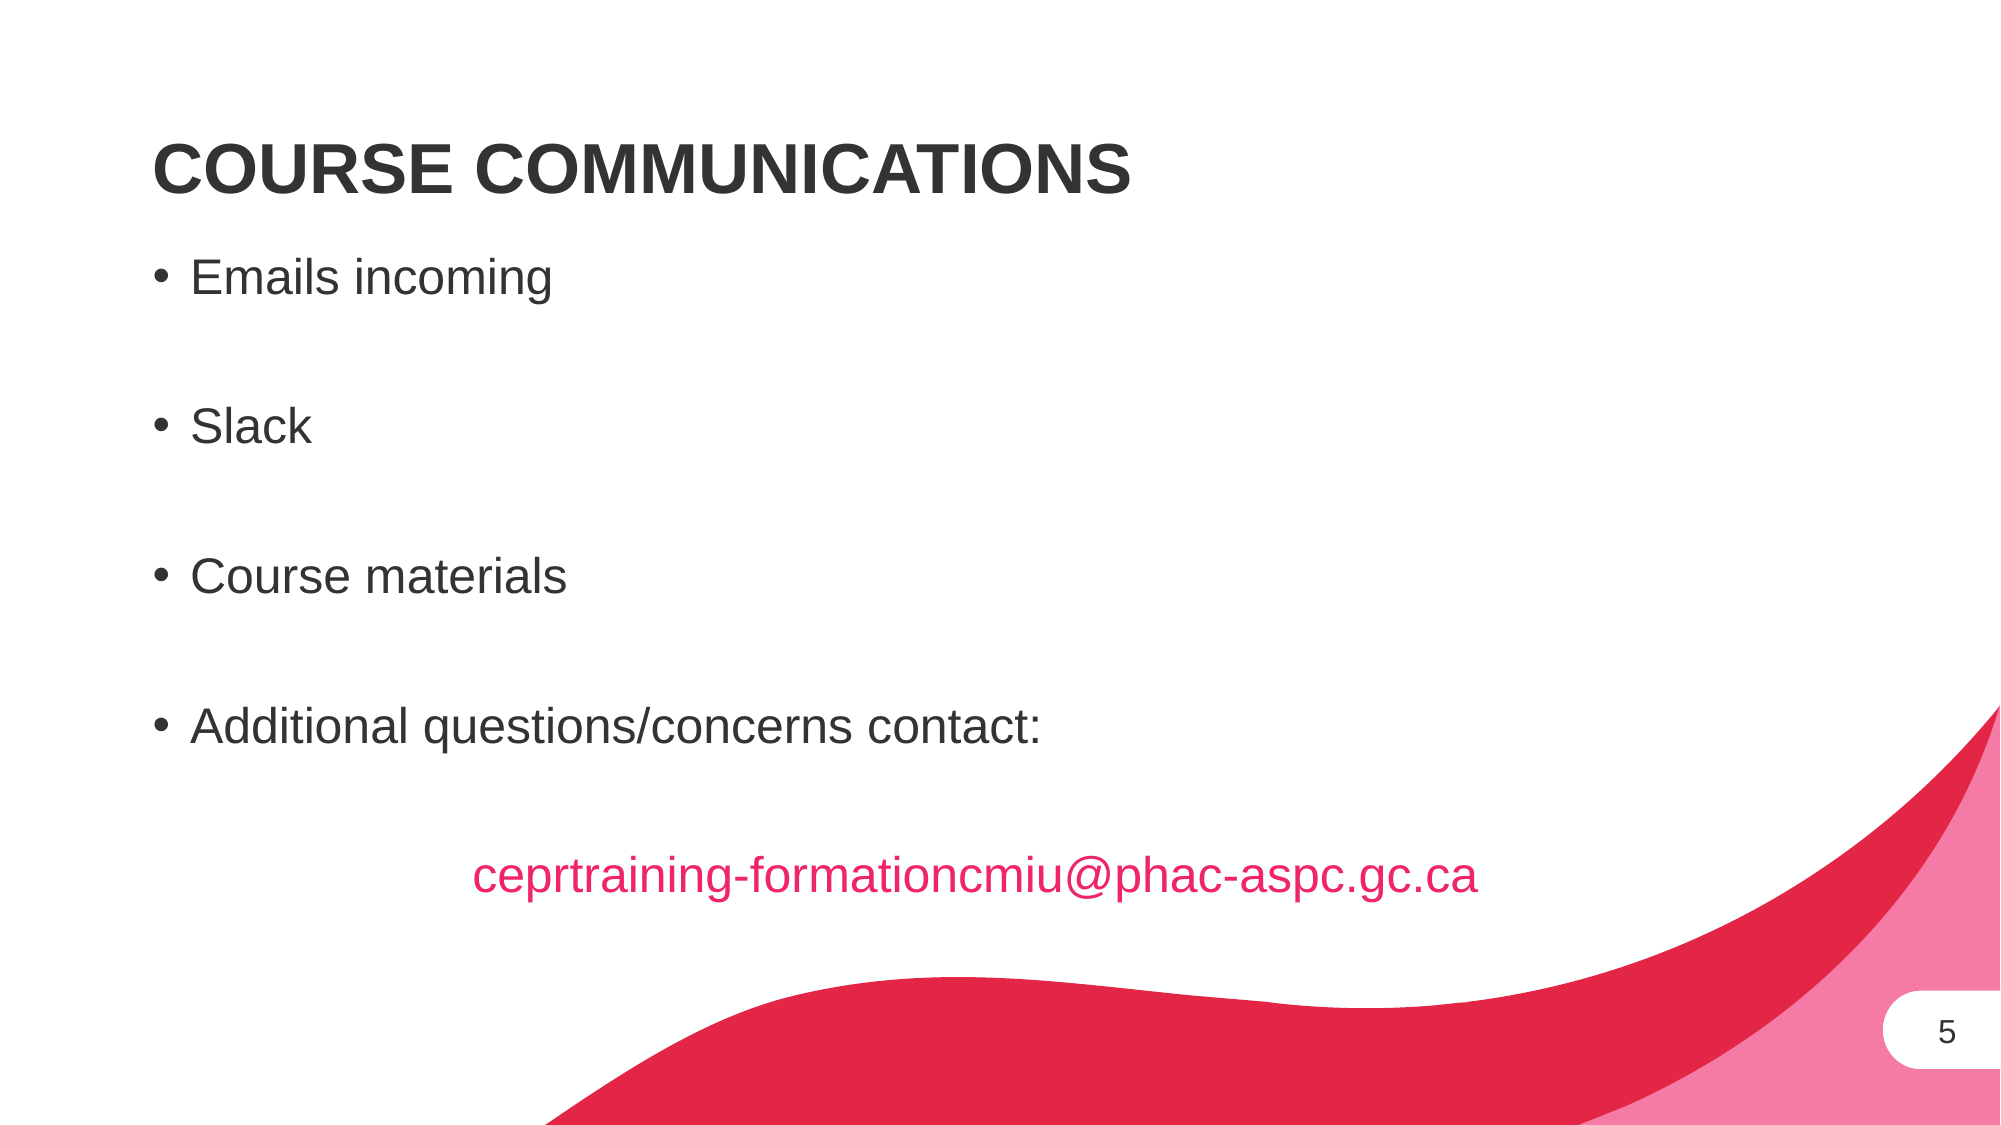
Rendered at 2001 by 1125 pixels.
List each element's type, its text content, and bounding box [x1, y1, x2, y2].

list Emails incoming Slack Course materials Additional questions/concerns contact: ceprtraining-formationcmiu@phac-aspc.gc.ca [137, 243, 1828, 959]
title Course Communications [137, 55, 1827, 215]
